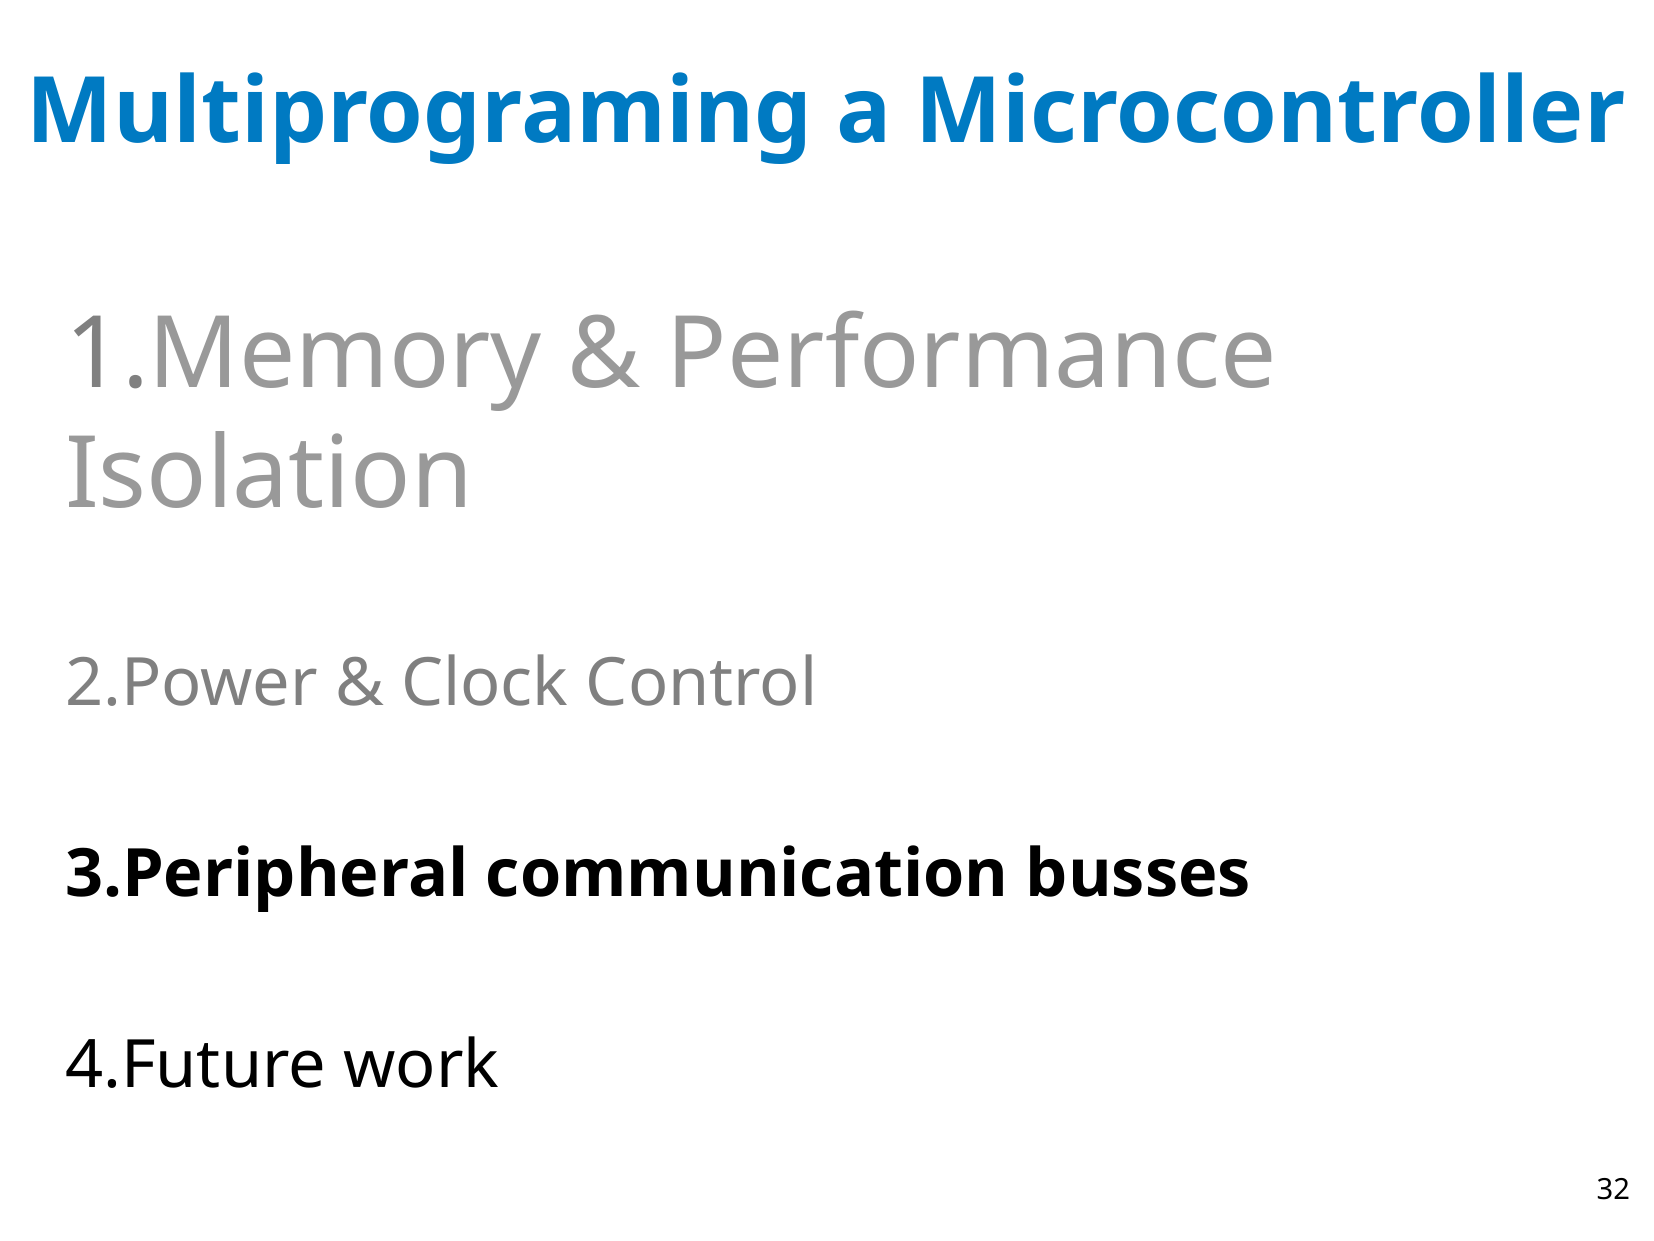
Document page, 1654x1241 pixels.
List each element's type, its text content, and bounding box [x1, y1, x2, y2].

title Multiprograming a Microcontroller [0, 2, 1654, 210]
list Memory & Performance Isolation Power & Clock Control Peripheral communication busses Future work [64, 225, 1553, 1164]
slide_number 32 [1244, 1124, 1631, 1211]
